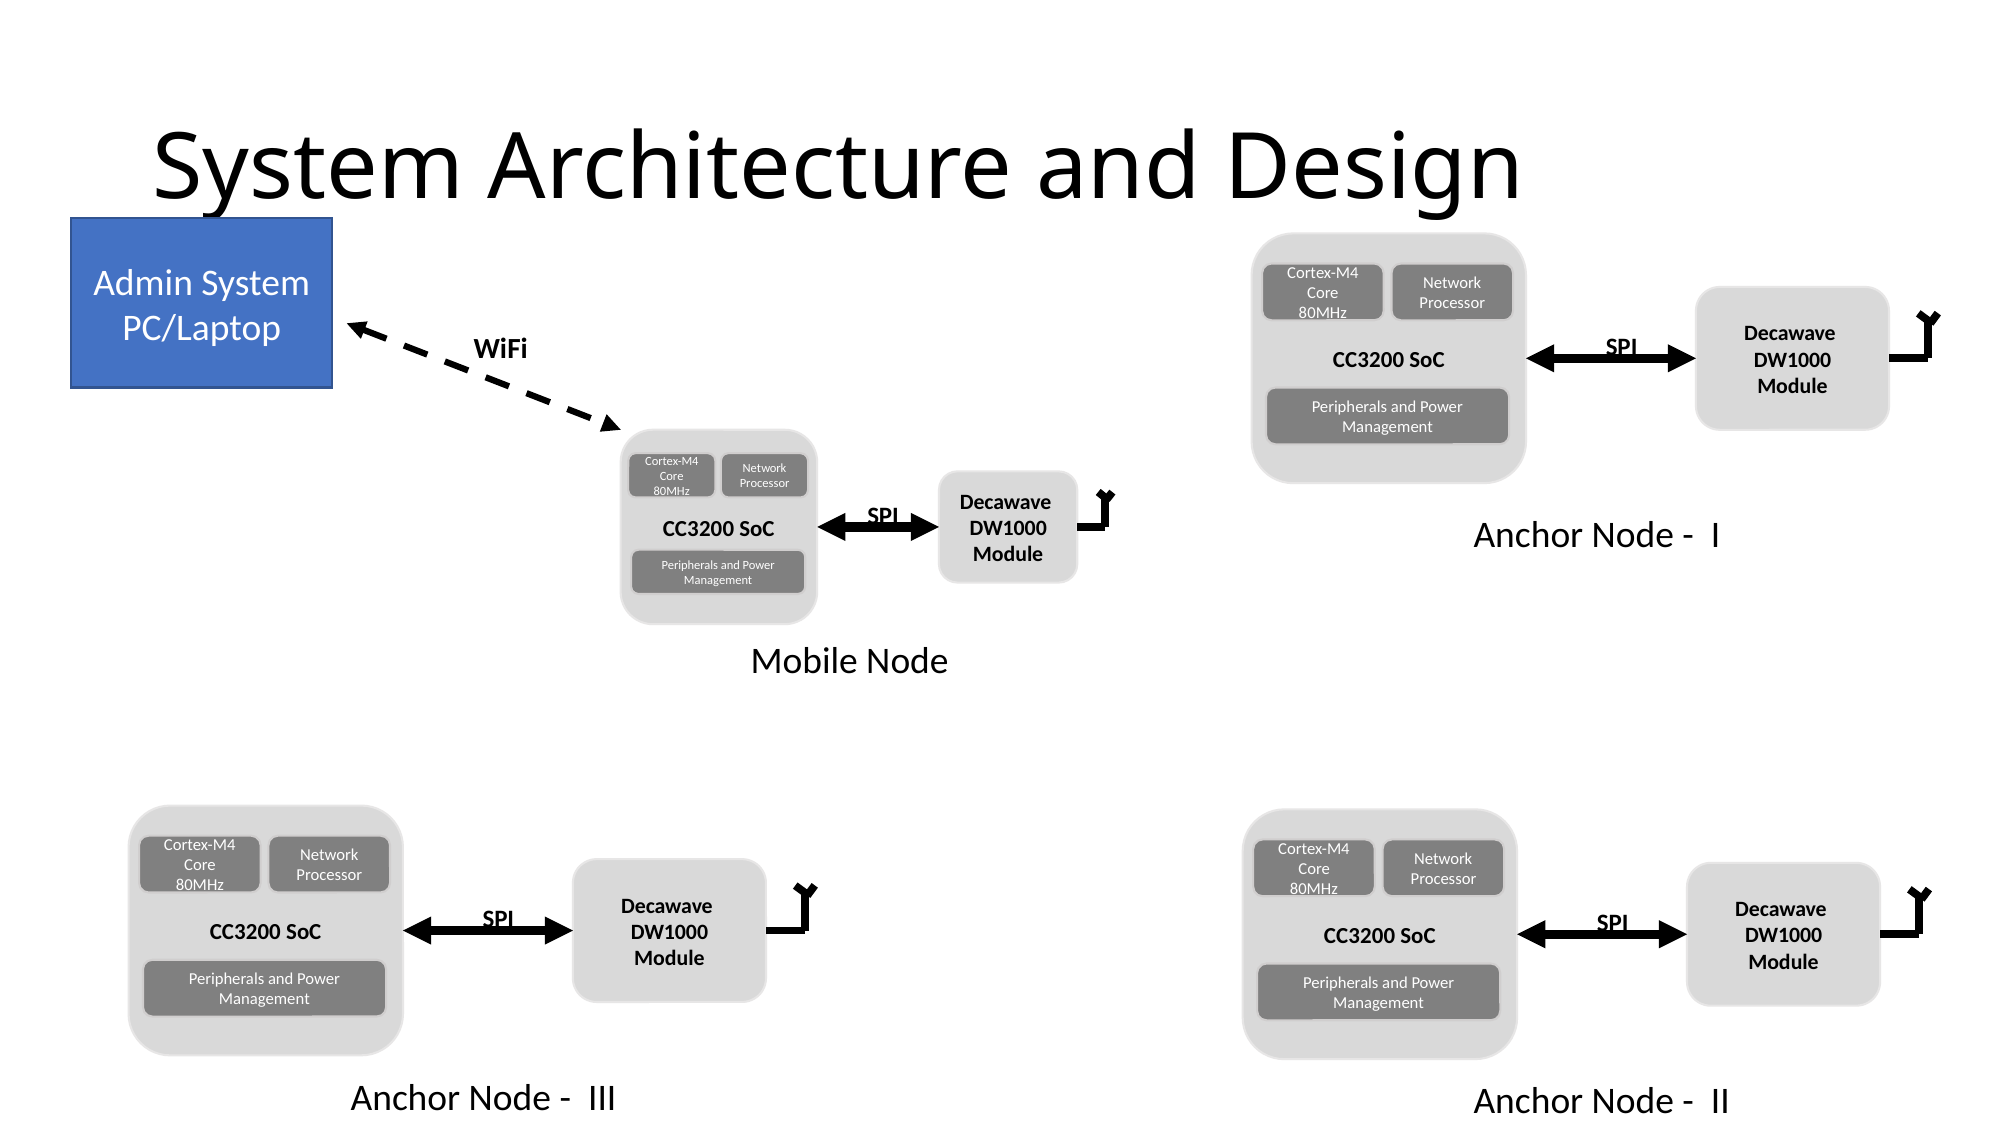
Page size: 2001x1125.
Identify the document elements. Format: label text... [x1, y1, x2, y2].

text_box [71, 217, 1940, 1121]
title System Architecture and Design [137, 59, 1863, 217]
